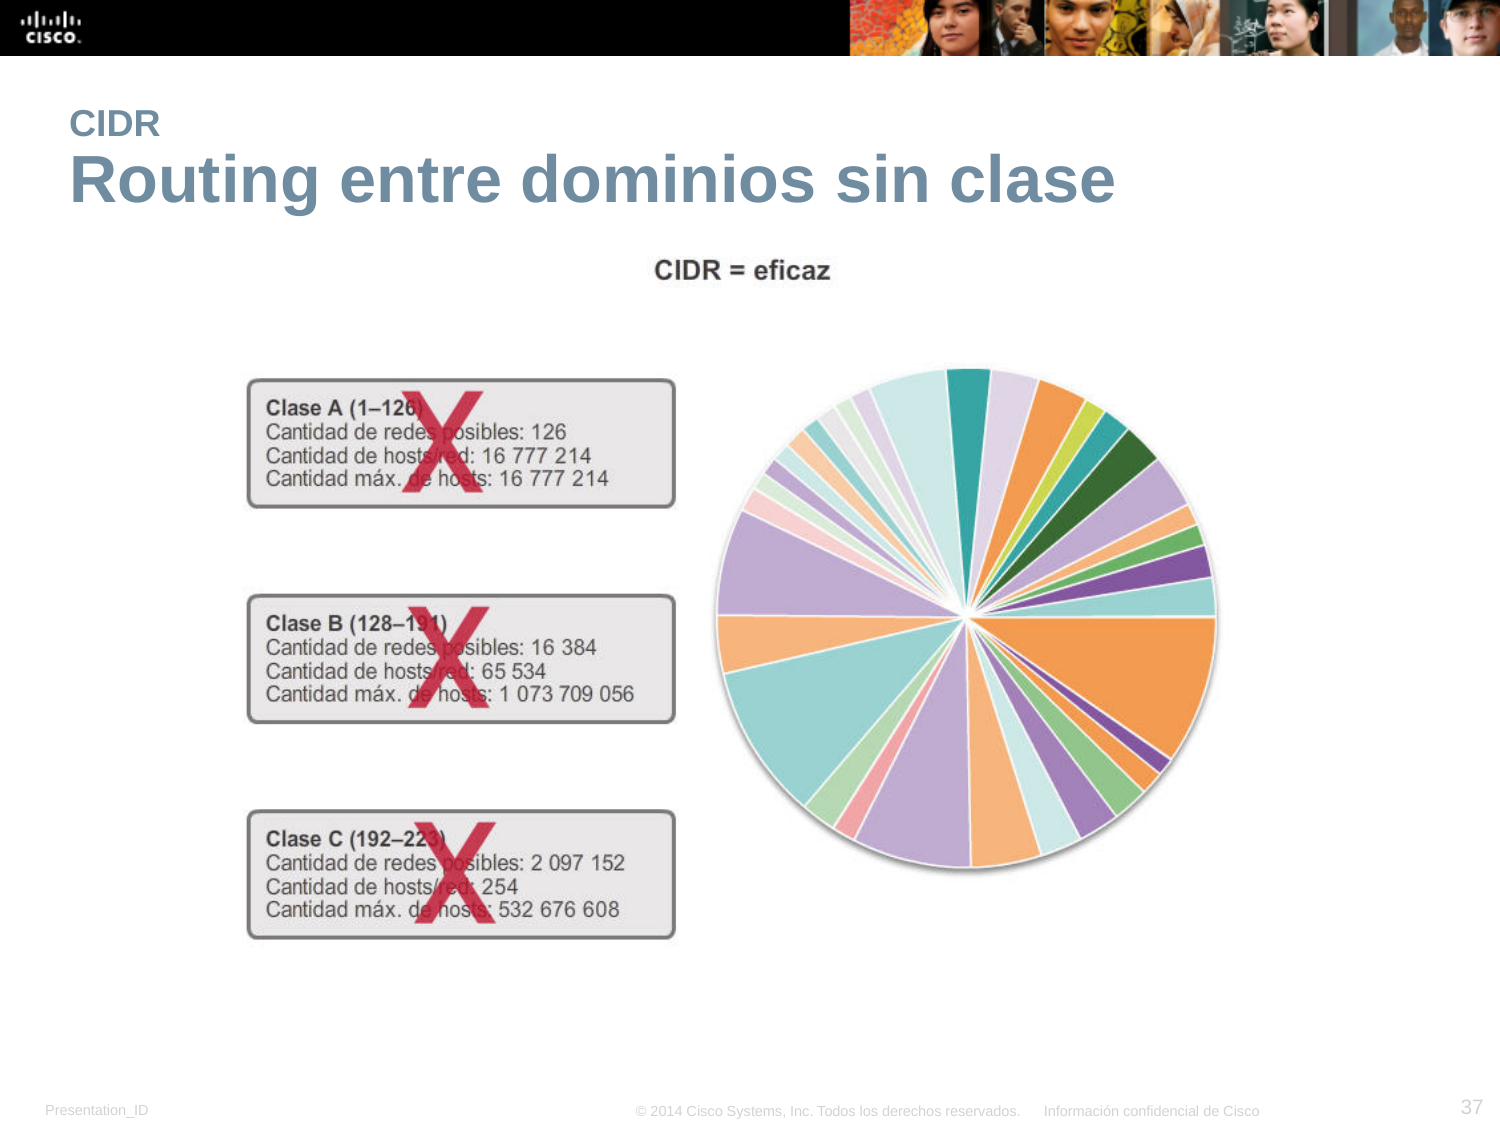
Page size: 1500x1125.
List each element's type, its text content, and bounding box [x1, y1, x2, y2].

picture [0, 0, 1500, 56]
title CIDR Routing entre dominios sin clase [55, 80, 1444, 224]
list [210, 256, 1274, 977]
